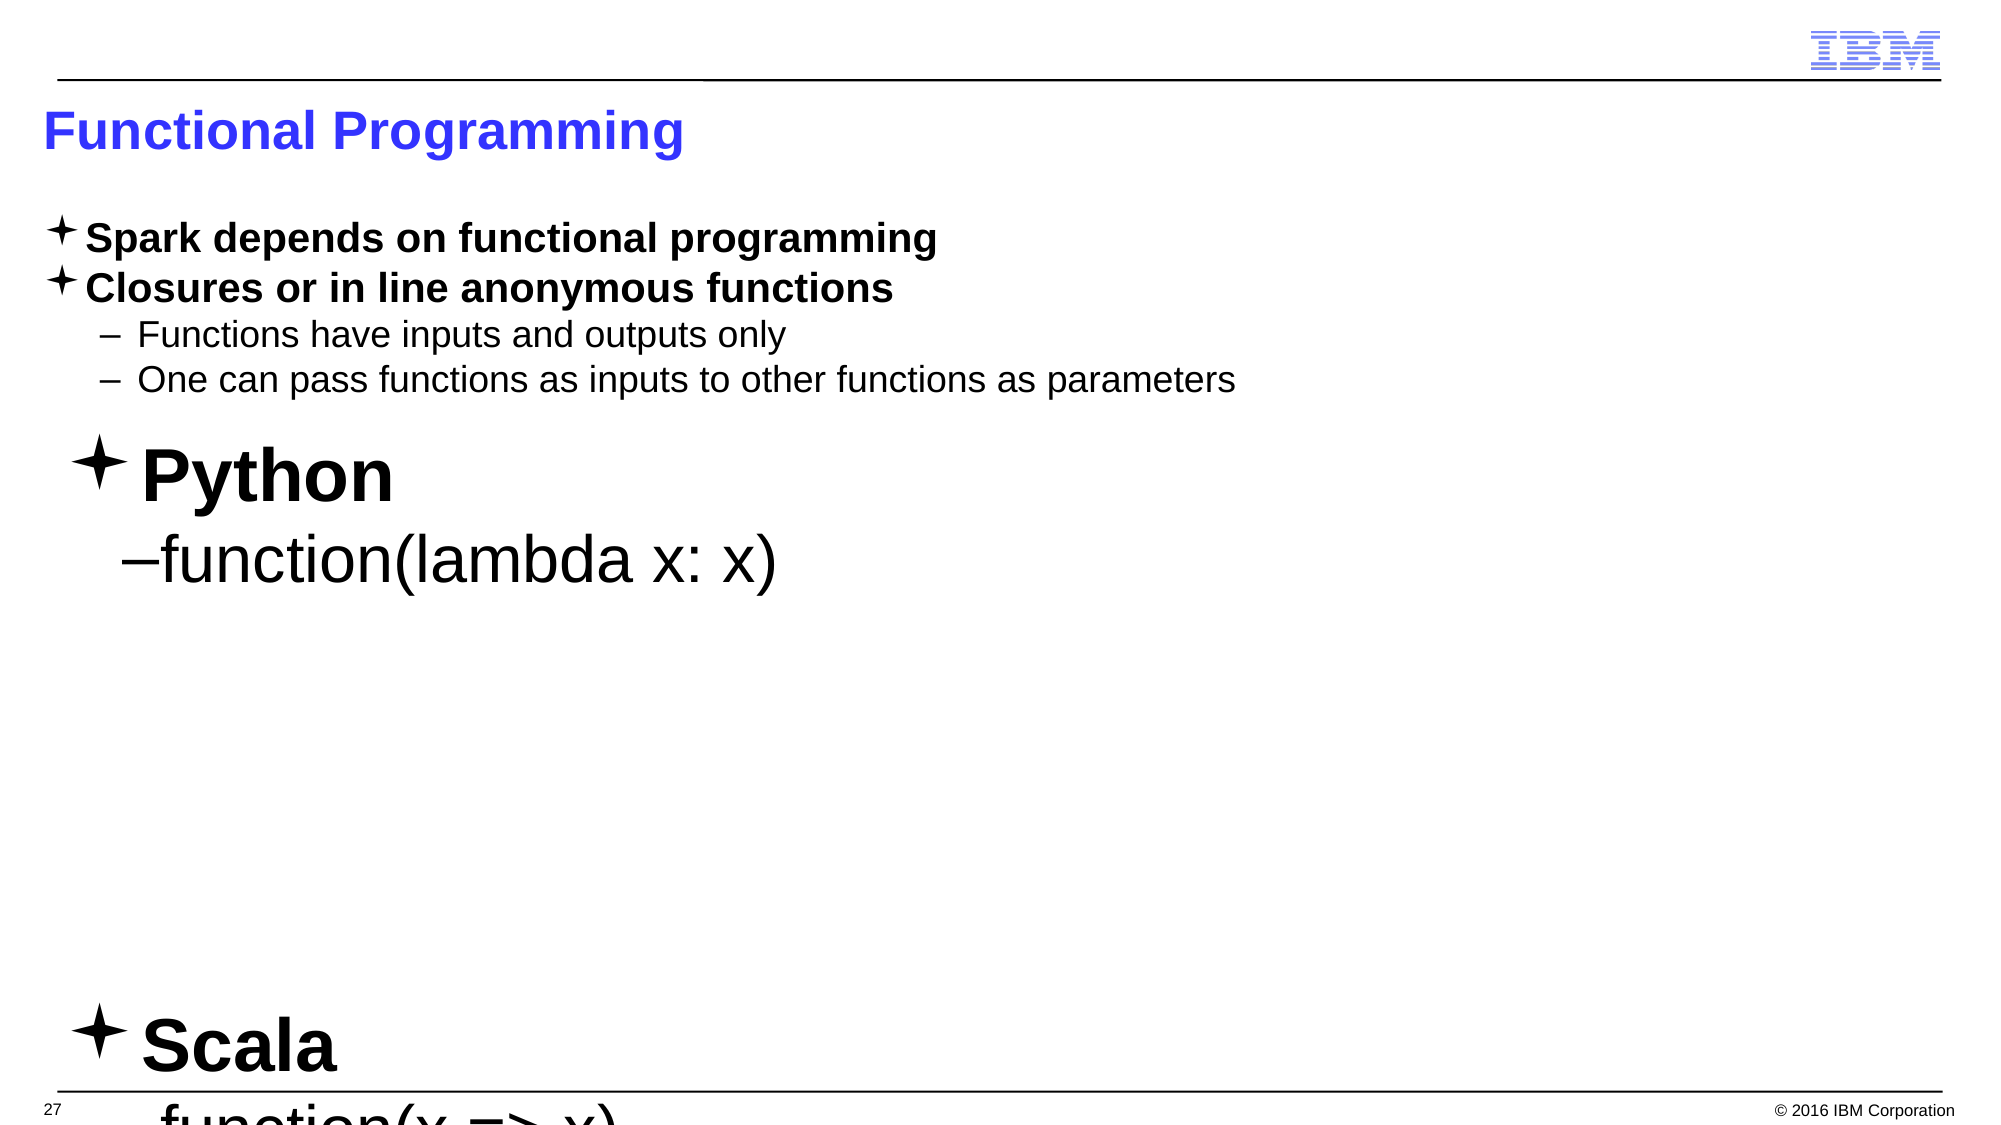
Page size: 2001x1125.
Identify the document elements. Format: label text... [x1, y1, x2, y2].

picture [1811, 31, 1940, 70]
text_box Python function(lambda x: x) Scala function(x => x) [58, 418, 1985, 1125]
title Functional Programming [35, 87, 1963, 187]
list Spark depends on functional programming Closures or in line anonymous functions Functions have inputs and outputs only One can pass functions as inputs to other functions as parameters [35, 202, 1963, 420]
slide_number 27 [35, 1091, 58, 1125]
